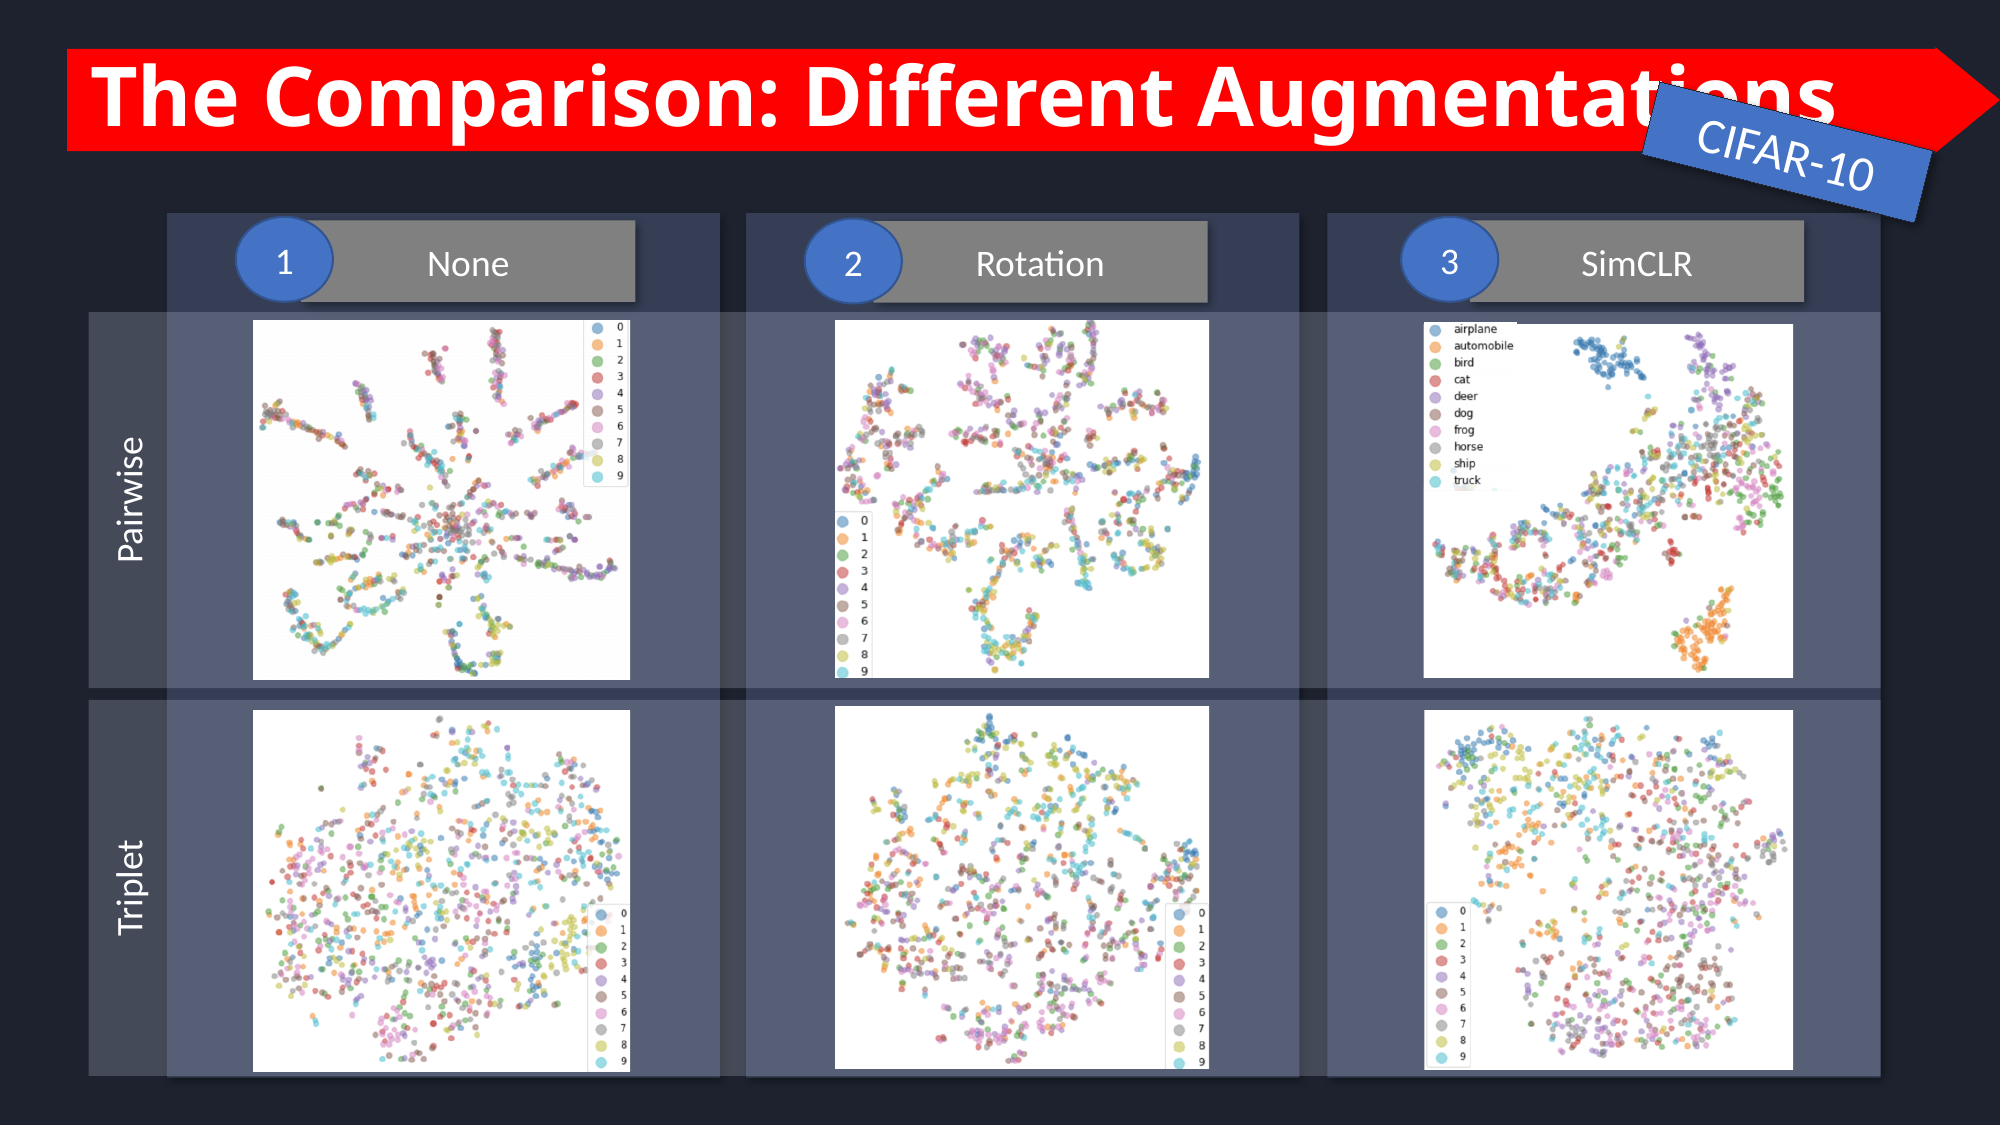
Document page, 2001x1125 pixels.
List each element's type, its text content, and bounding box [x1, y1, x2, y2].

picture [253, 710, 631, 1072]
text_box [88, 311, 1882, 689]
text_box [745, 689, 1300, 699]
picture [1424, 710, 1794, 1070]
text_box SimCLR [1469, 219, 1805, 303]
text_box Triplet [97, 804, 158, 972]
text_box 2 [803, 217, 903, 305]
text_box None [300, 219, 637, 303]
text_box [88, 699, 1882, 1077]
text_box [1326, 689, 1882, 699]
text_box [745, 212, 1300, 311]
text_box Pairwise [97, 416, 158, 585]
picture [253, 320, 631, 680]
text_box CIFAR-10 [1641, 81, 1933, 223]
text_box [1326, 212, 1882, 311]
title The Comparison: Different Augmentations [75, 47, 1933, 153]
picture [834, 320, 1210, 678]
text_box 3 [1400, 215, 1500, 303]
picture [1423, 322, 1794, 678]
picture [834, 706, 1210, 1069]
text_box [166, 689, 721, 699]
text_box 1 [234, 215, 334, 303]
text_box [166, 212, 721, 311]
text_box Rotation [872, 220, 1209, 304]
